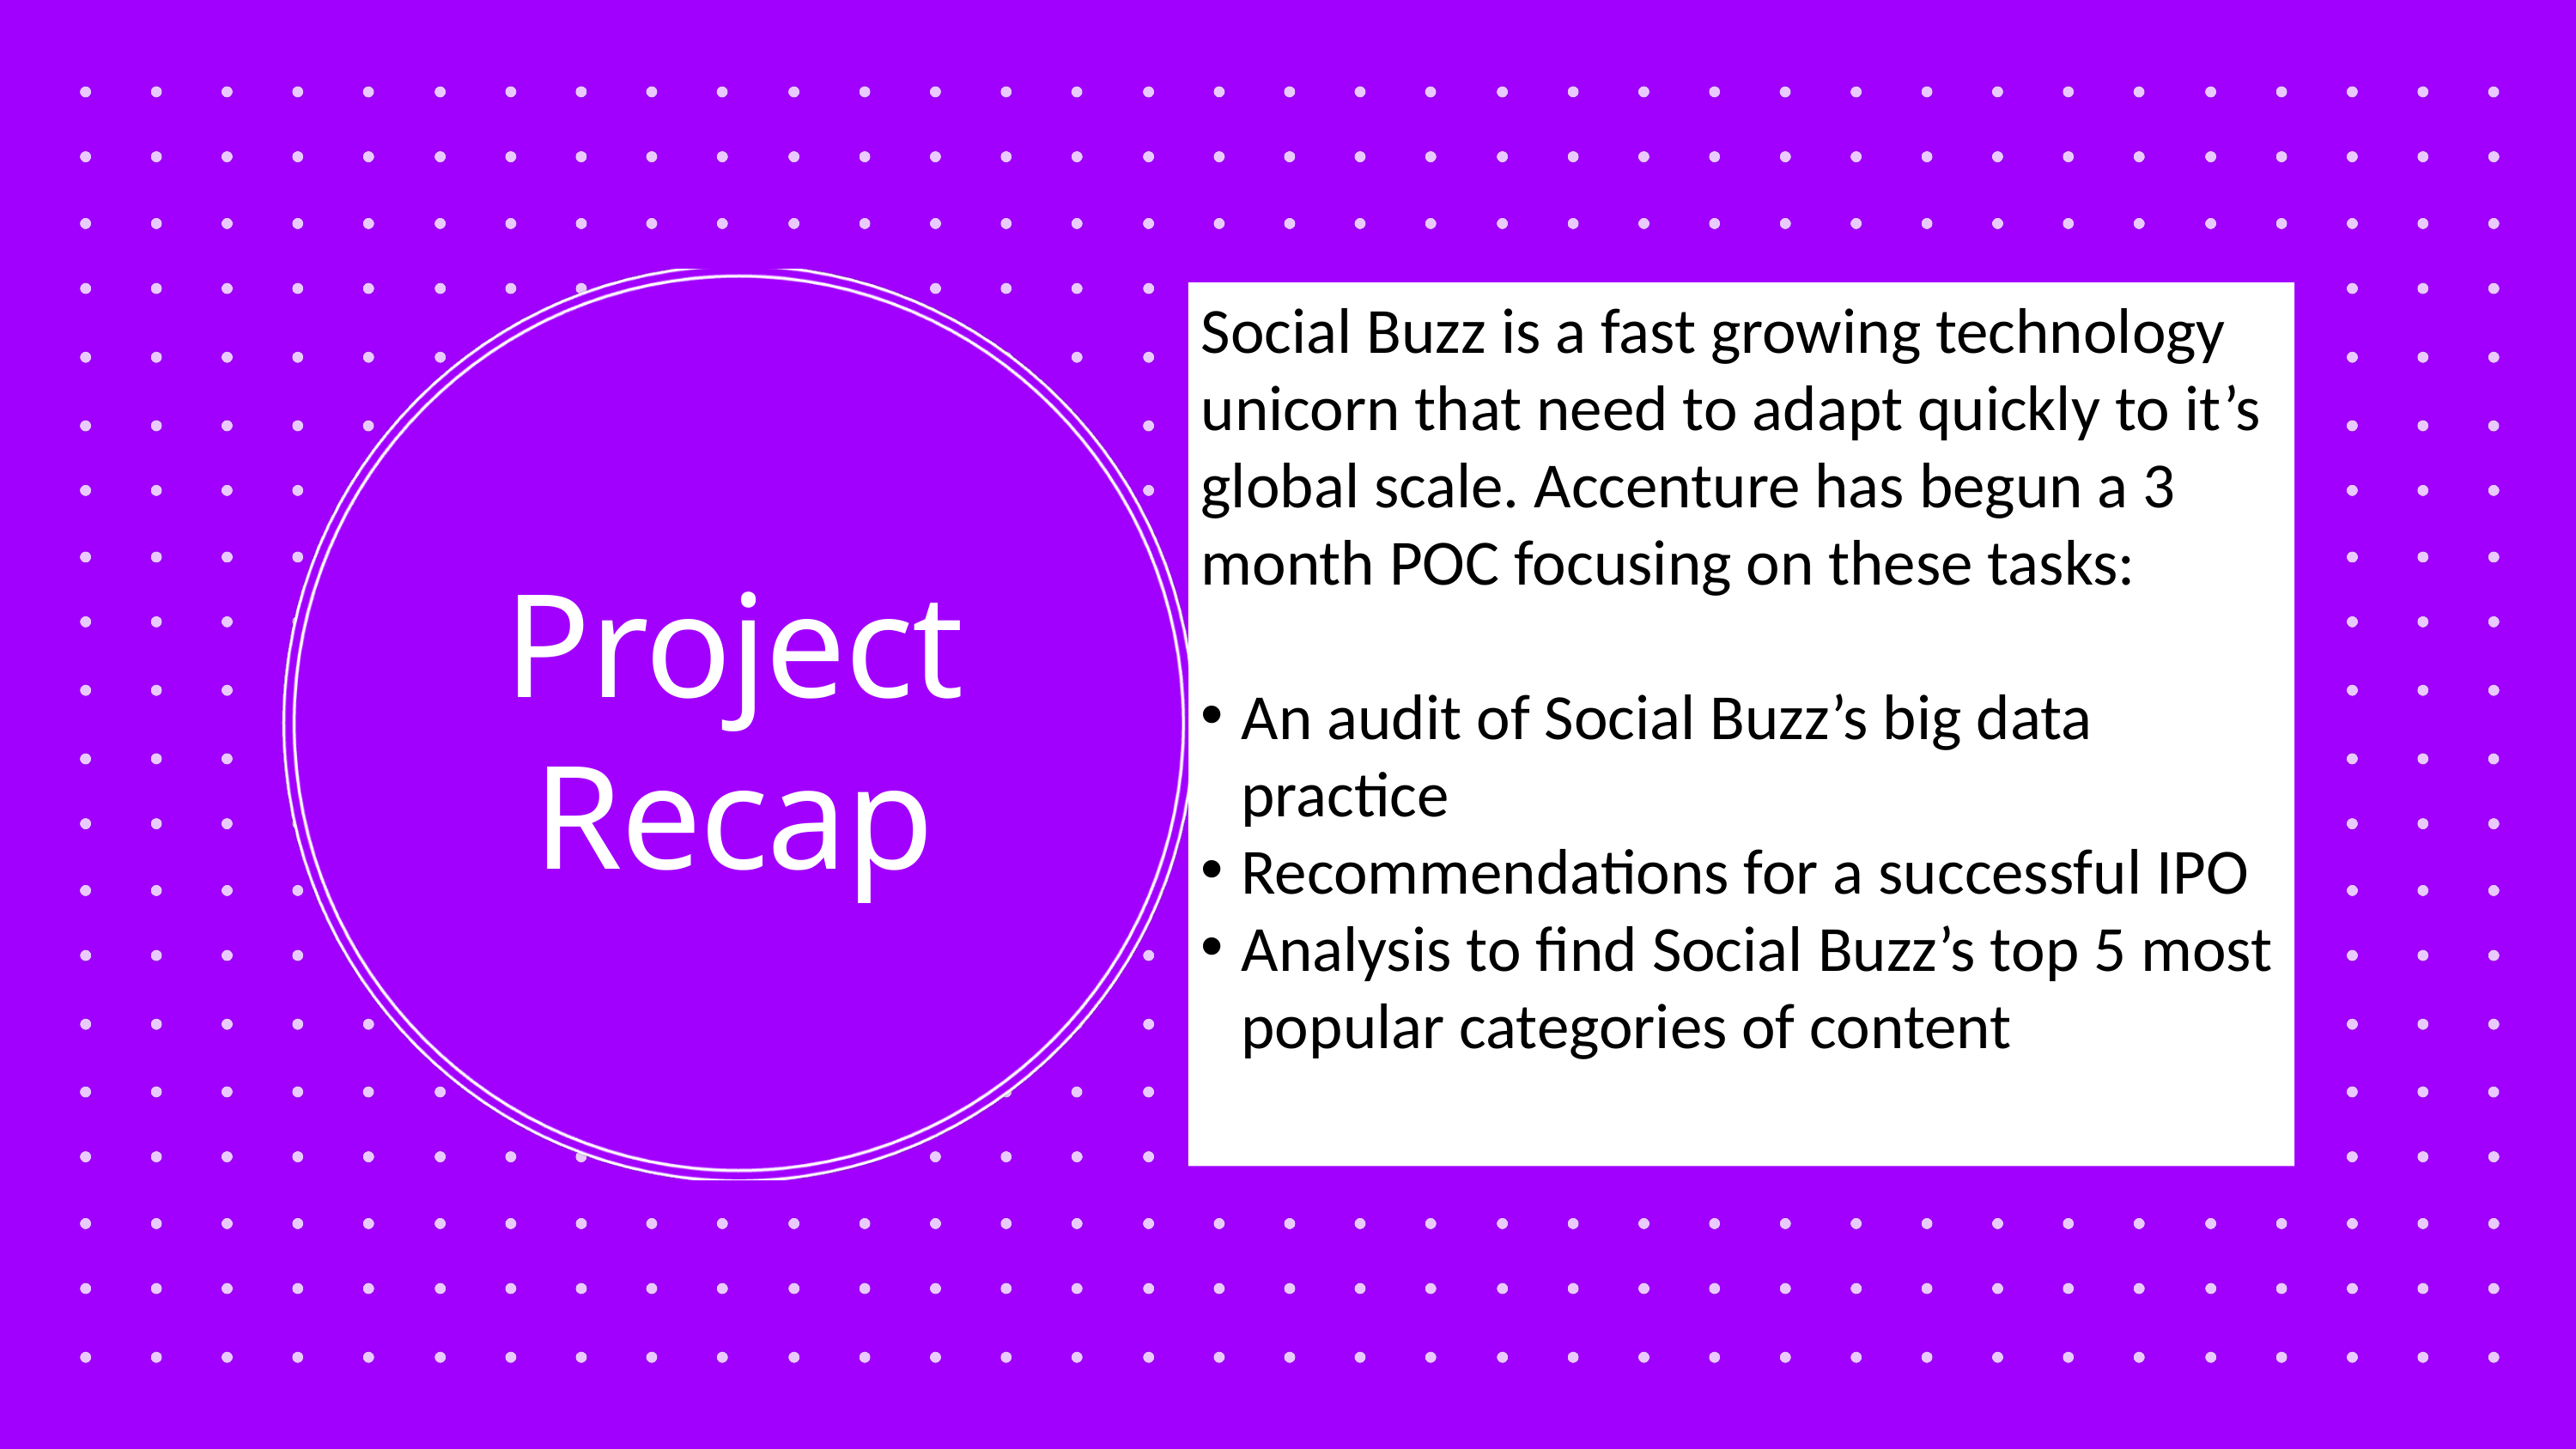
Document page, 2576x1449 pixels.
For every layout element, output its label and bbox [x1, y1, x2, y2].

picture [278, 268, 1189, 1180]
text_box [72, 82, 2504, 1367]
